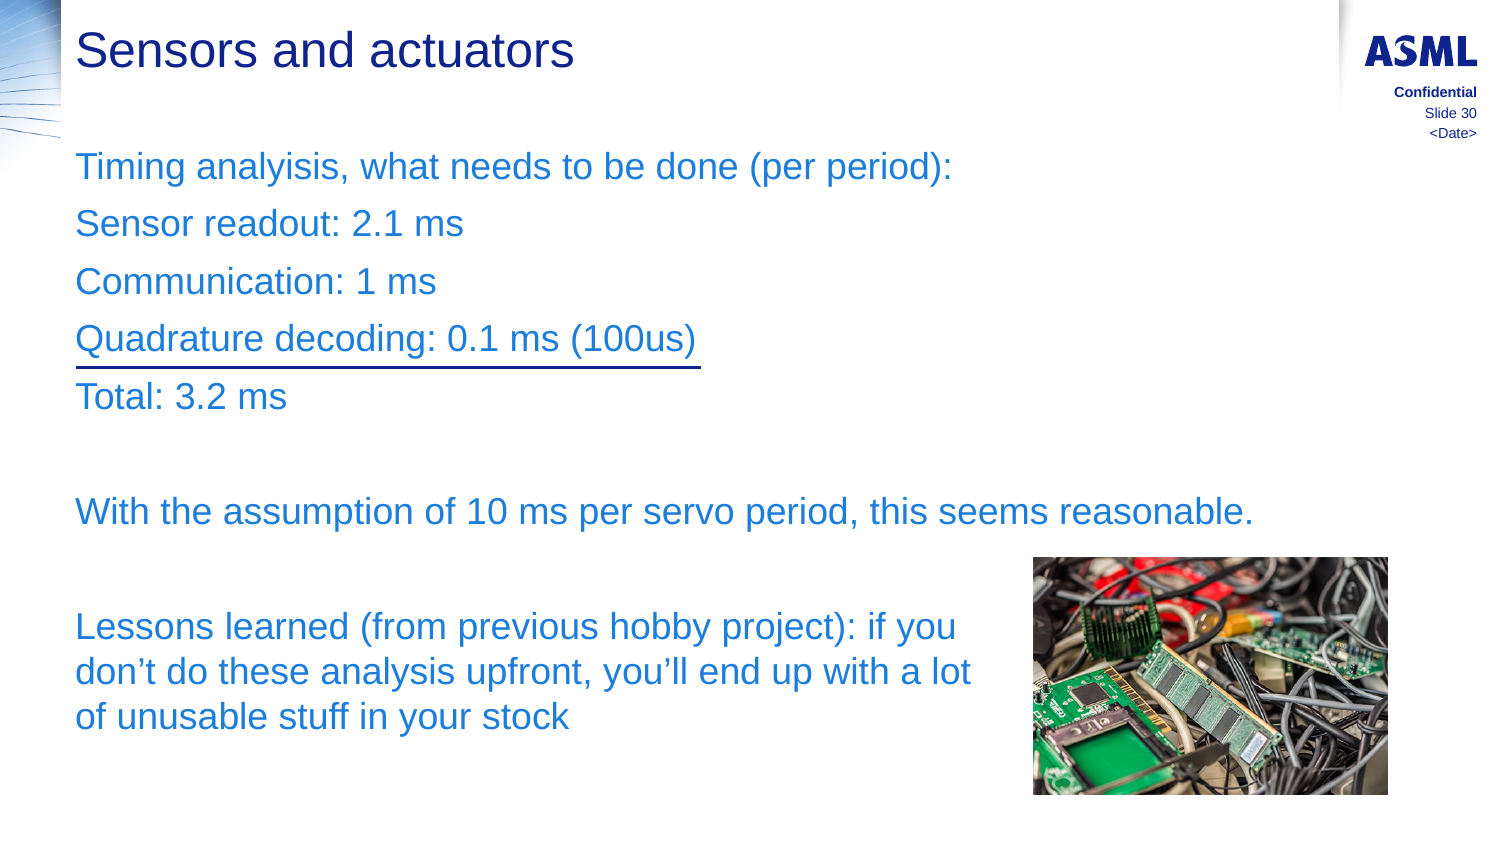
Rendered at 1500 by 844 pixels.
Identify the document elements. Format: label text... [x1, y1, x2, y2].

picture [0, 0, 61, 844]
slide_number <Date> [1353, 126, 1477, 142]
list Timing analyisis, what needs to be done (per period): Sensor readout: 2.1 ms Communication: 1 ms Quadrature decoding: 0.1 ms (100us) Total: 3.2 ms With the assumption of 10 ms per servo period, this seems reasonable. Lessons learned (from previous hobby project): if you don’t do these analysis upfront, you’ll end up with a lot of unusable stuff in your stock [75, 141, 1324, 792]
footer Confidential [1353, 84, 1478, 100]
slide_number Slide 30 [1353, 105, 1477, 121]
picture [1033, 0, 1388, 844]
title Sensors and actuators [75, 17, 1324, 72]
